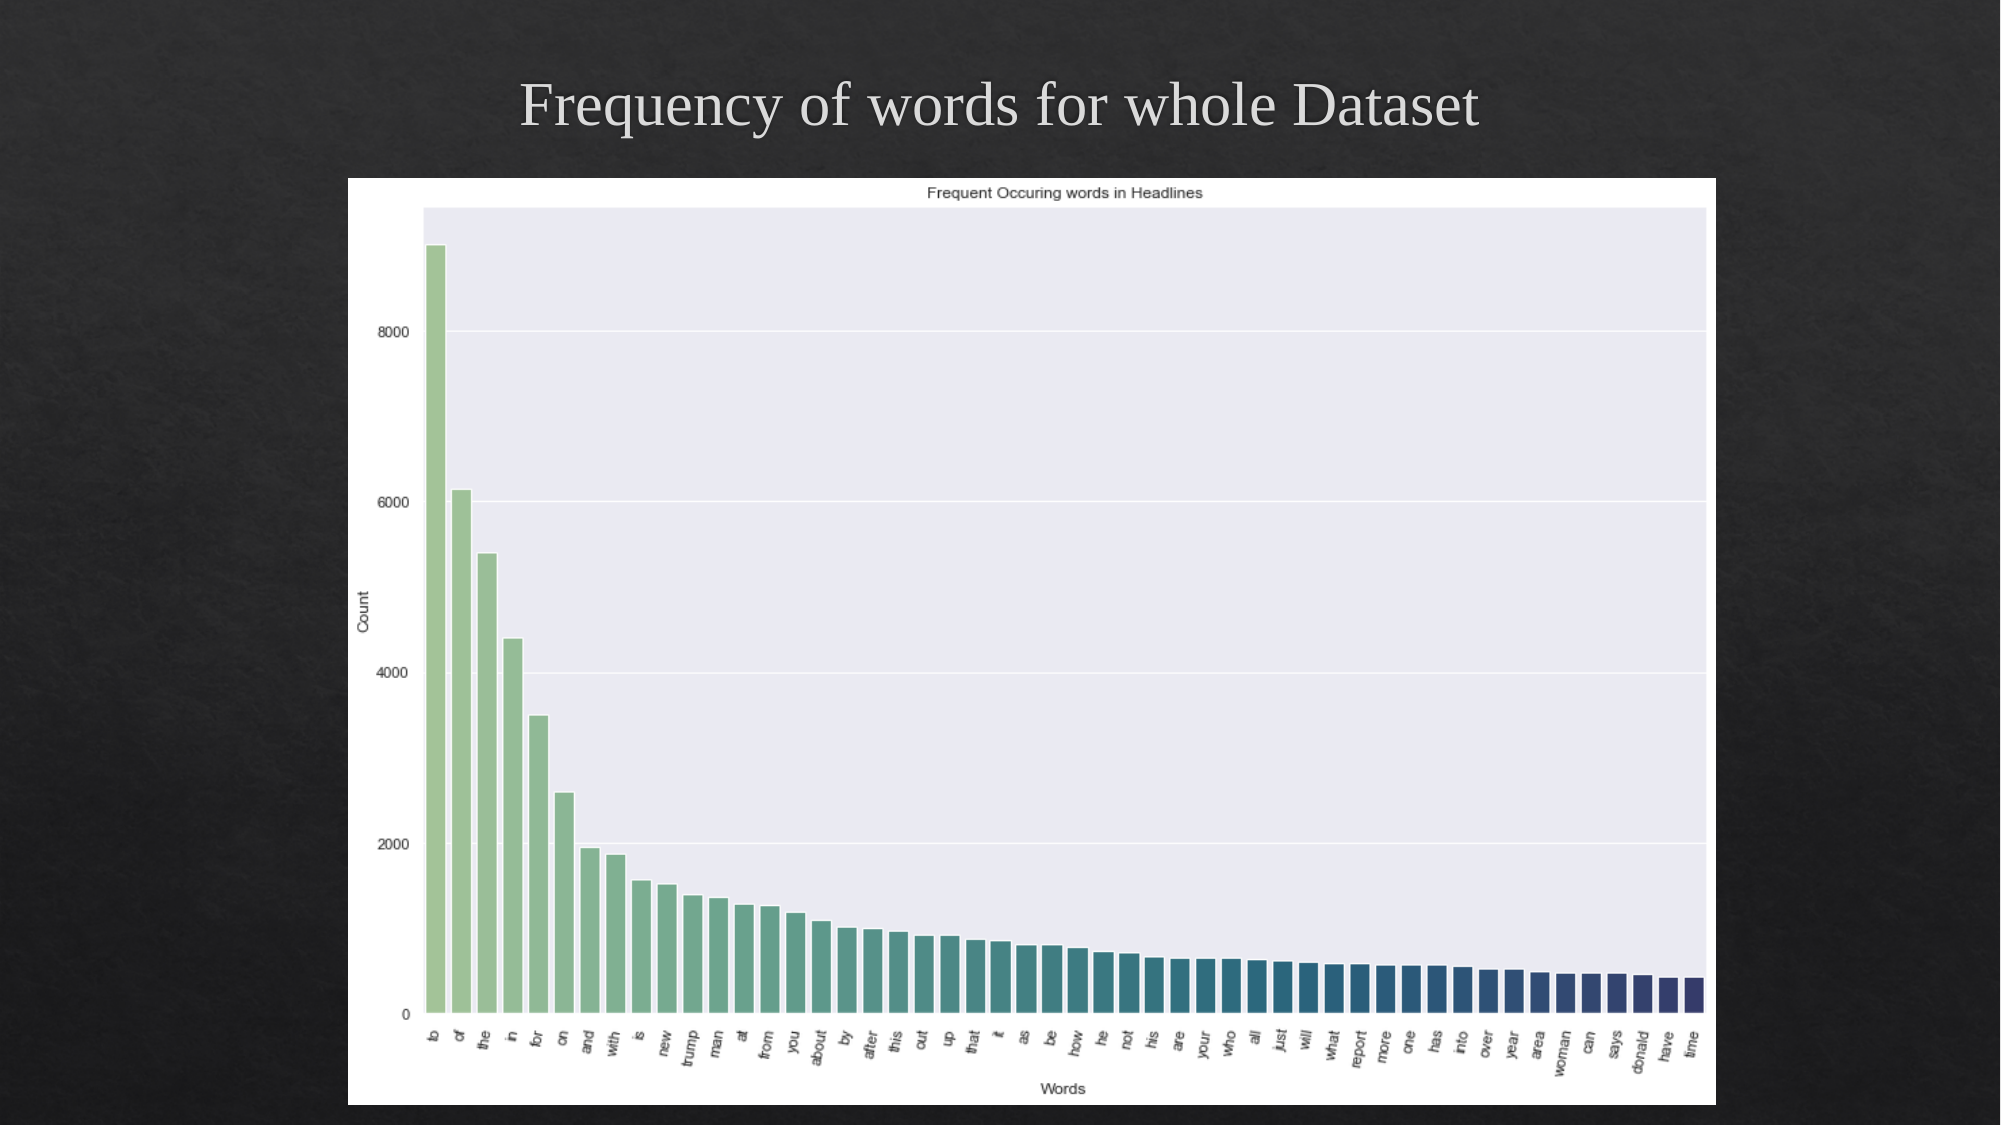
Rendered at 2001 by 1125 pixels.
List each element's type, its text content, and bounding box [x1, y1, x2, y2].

title Frequency of words for whole Dataset [225, 20, 1775, 147]
picture [348, 178, 1716, 1105]
